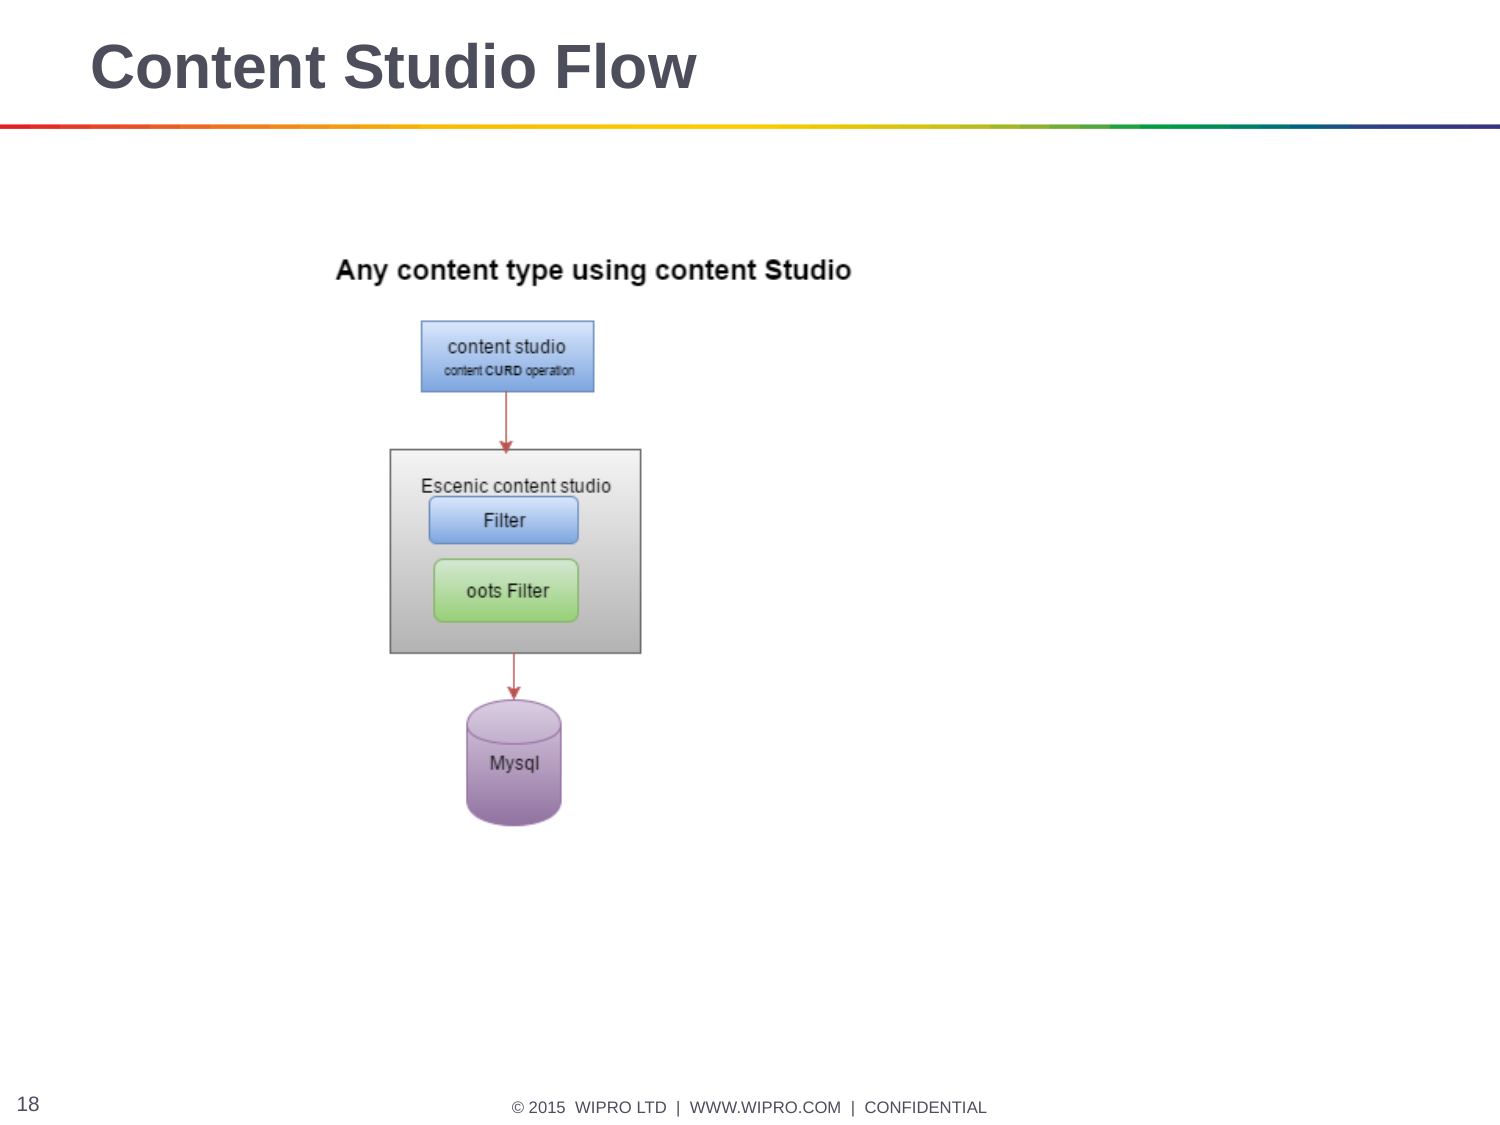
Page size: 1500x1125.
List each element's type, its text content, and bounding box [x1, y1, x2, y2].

title Content Studio Flow [74, 17, 1426, 109]
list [137, 244, 1050, 828]
